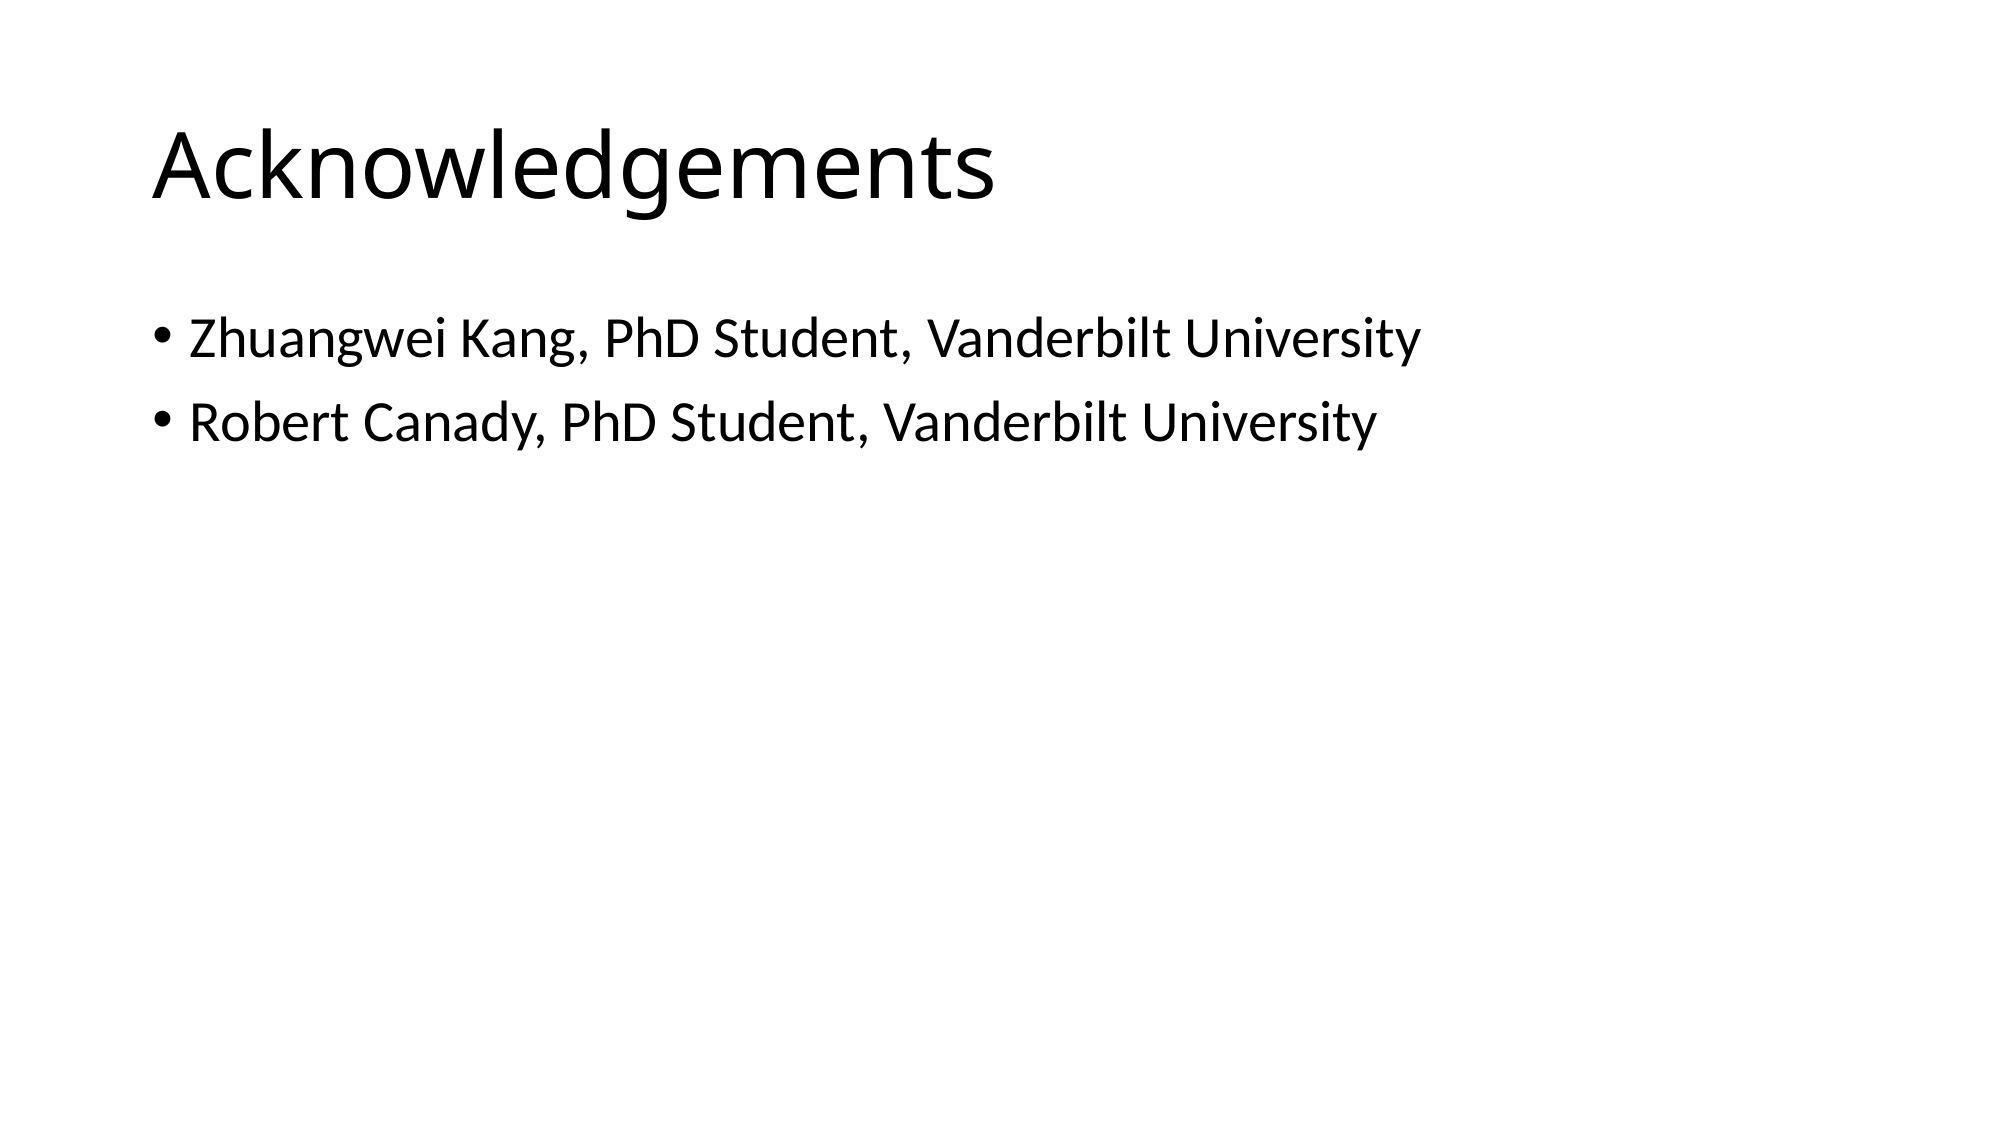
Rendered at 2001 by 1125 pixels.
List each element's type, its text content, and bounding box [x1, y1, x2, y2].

list Zhuangwei Kang, PhD Student, Vanderbilt University Robert Canady, PhD Student, Vanderbilt University [137, 299, 1863, 1014]
title Acknowledgements [137, 59, 1863, 278]
